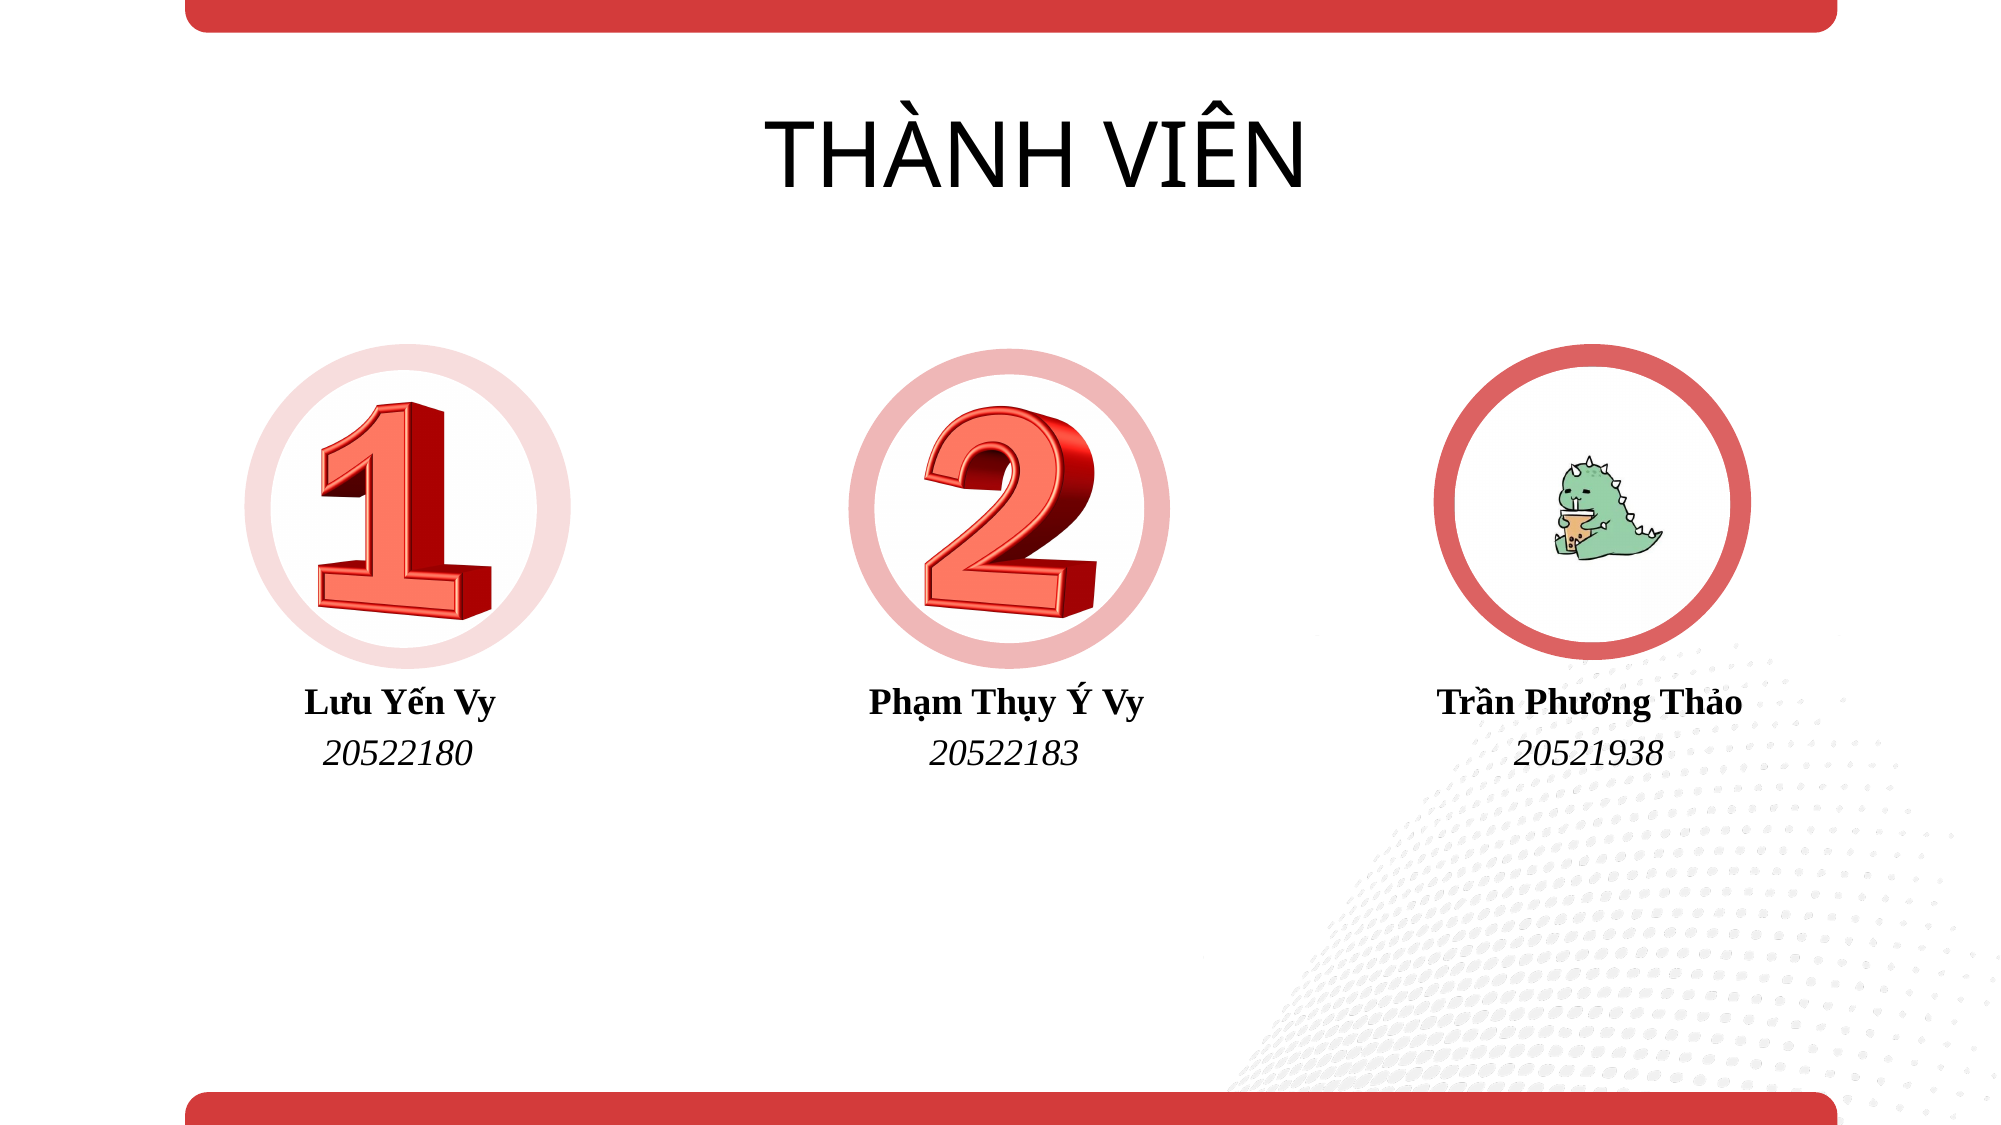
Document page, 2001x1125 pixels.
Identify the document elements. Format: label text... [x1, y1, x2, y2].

text_box THÀNH VIÊN [443, 76, 1557, 206]
picture [1203, 635, 2001, 1125]
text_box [237, 343, 1763, 782]
